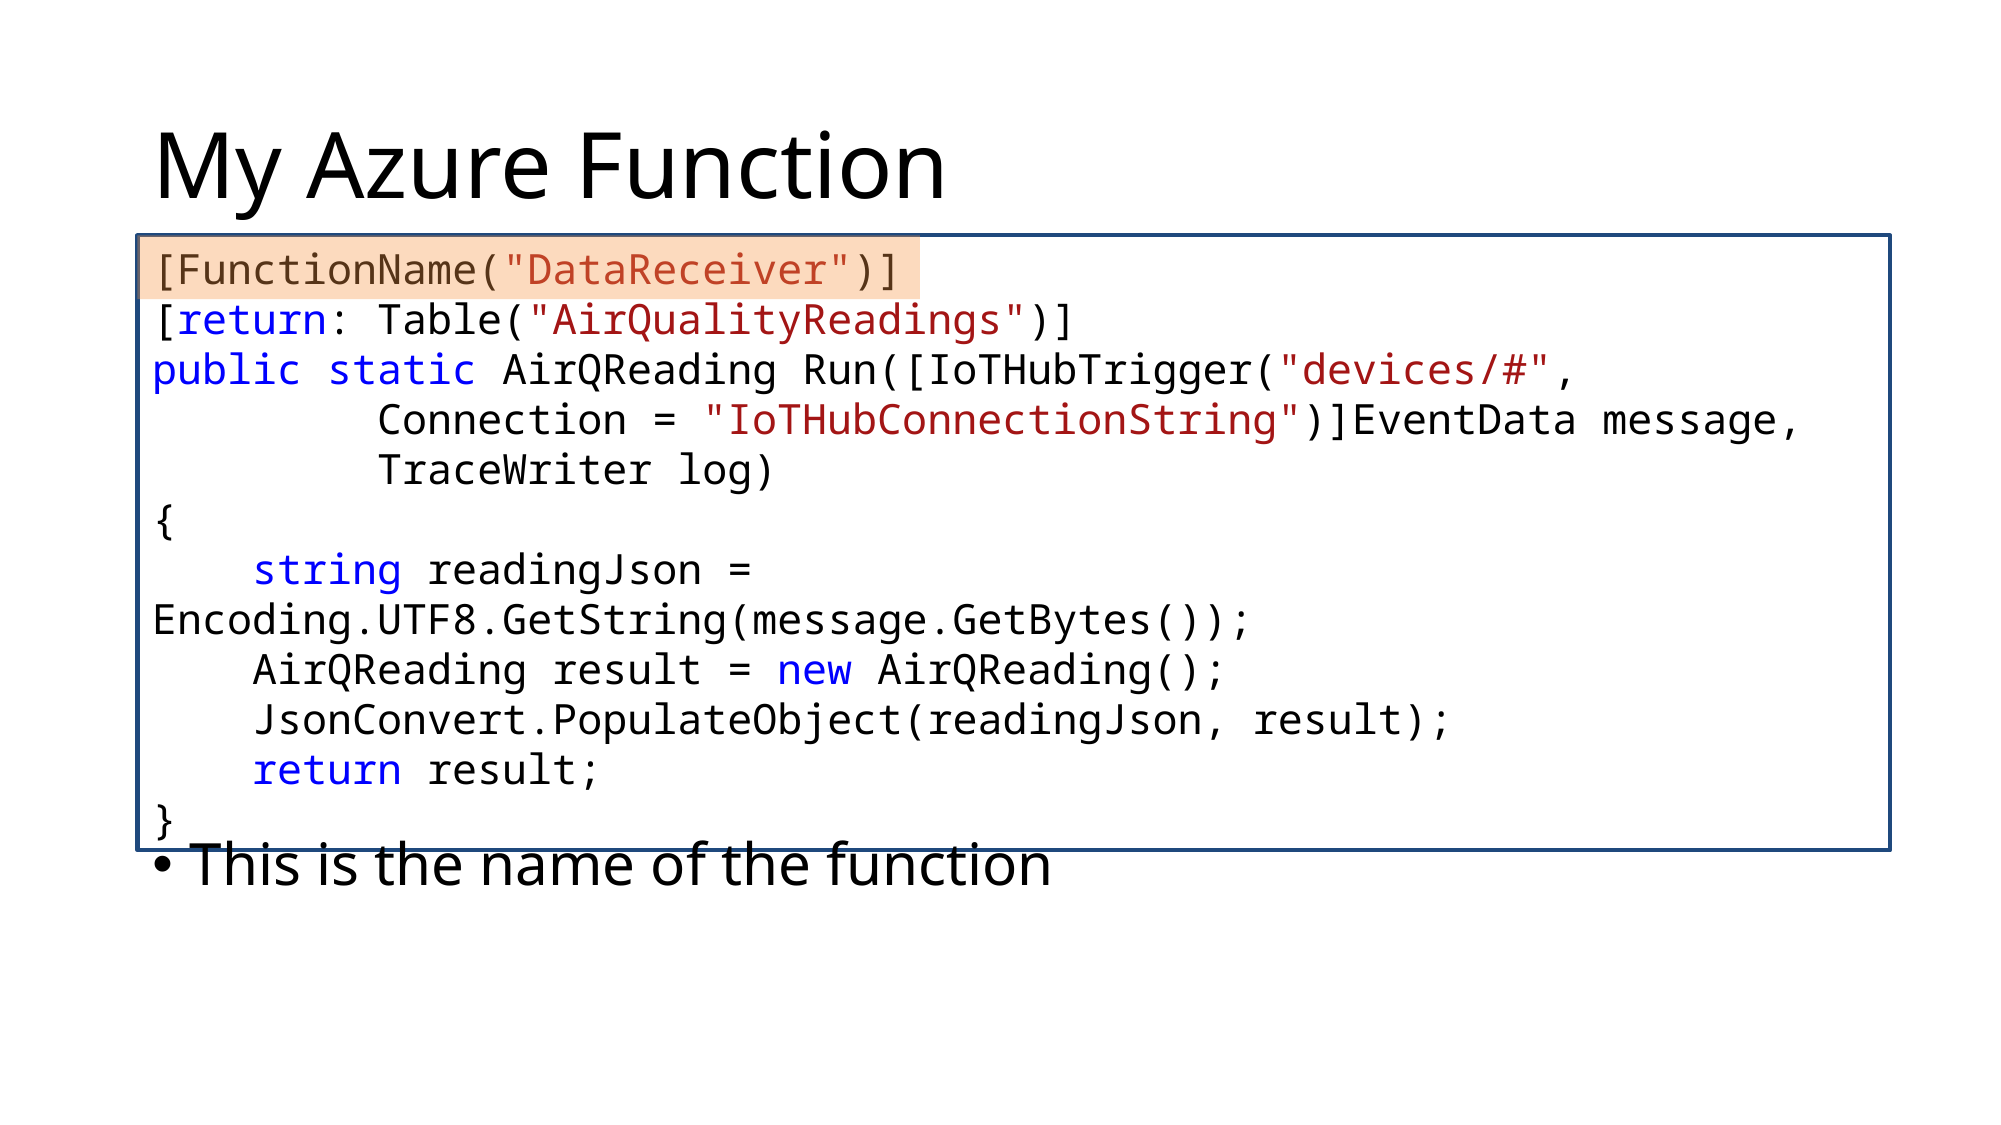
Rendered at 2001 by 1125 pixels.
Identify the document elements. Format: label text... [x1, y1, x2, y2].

list This is the name of the function [137, 828, 1863, 1014]
text_box [FunctionName("DataReceiver")] [return: Table("AirQualityReadings")] public static AirQReading Run([IoTHubTrigger("devices/#", Connection = "IoTHubConnectionString")]EventData message, TraceWriter log) { string readingJson = Encoding.UTF8.GetString(message.GetBytes()); AirQReading result = new AirQReading(); JsonConvert.PopulateObject(readingJson, result); return result; } [135, 233, 1892, 852]
title My Azure Function [137, 59, 1863, 233]
text_box [135, 233, 922, 301]
